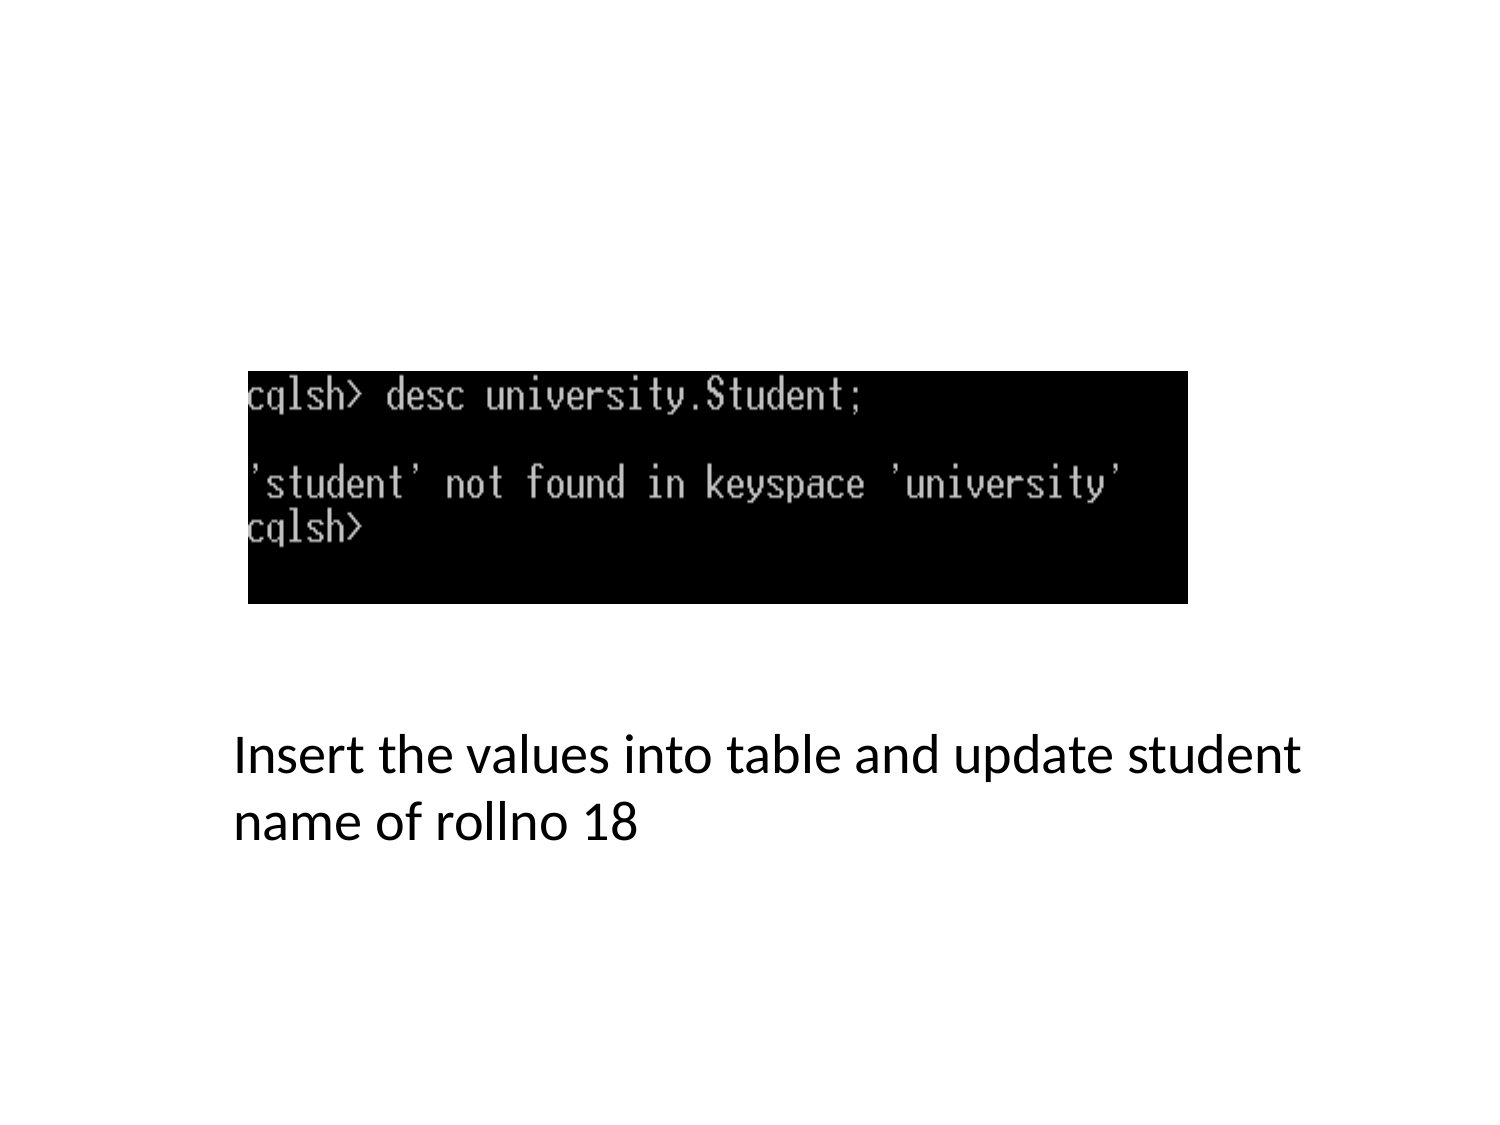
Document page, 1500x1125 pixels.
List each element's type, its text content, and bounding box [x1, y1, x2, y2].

picture [248, 371, 1188, 604]
text_box Insert the values into table and update student name of rollno 18 [218, 709, 1328, 860]
